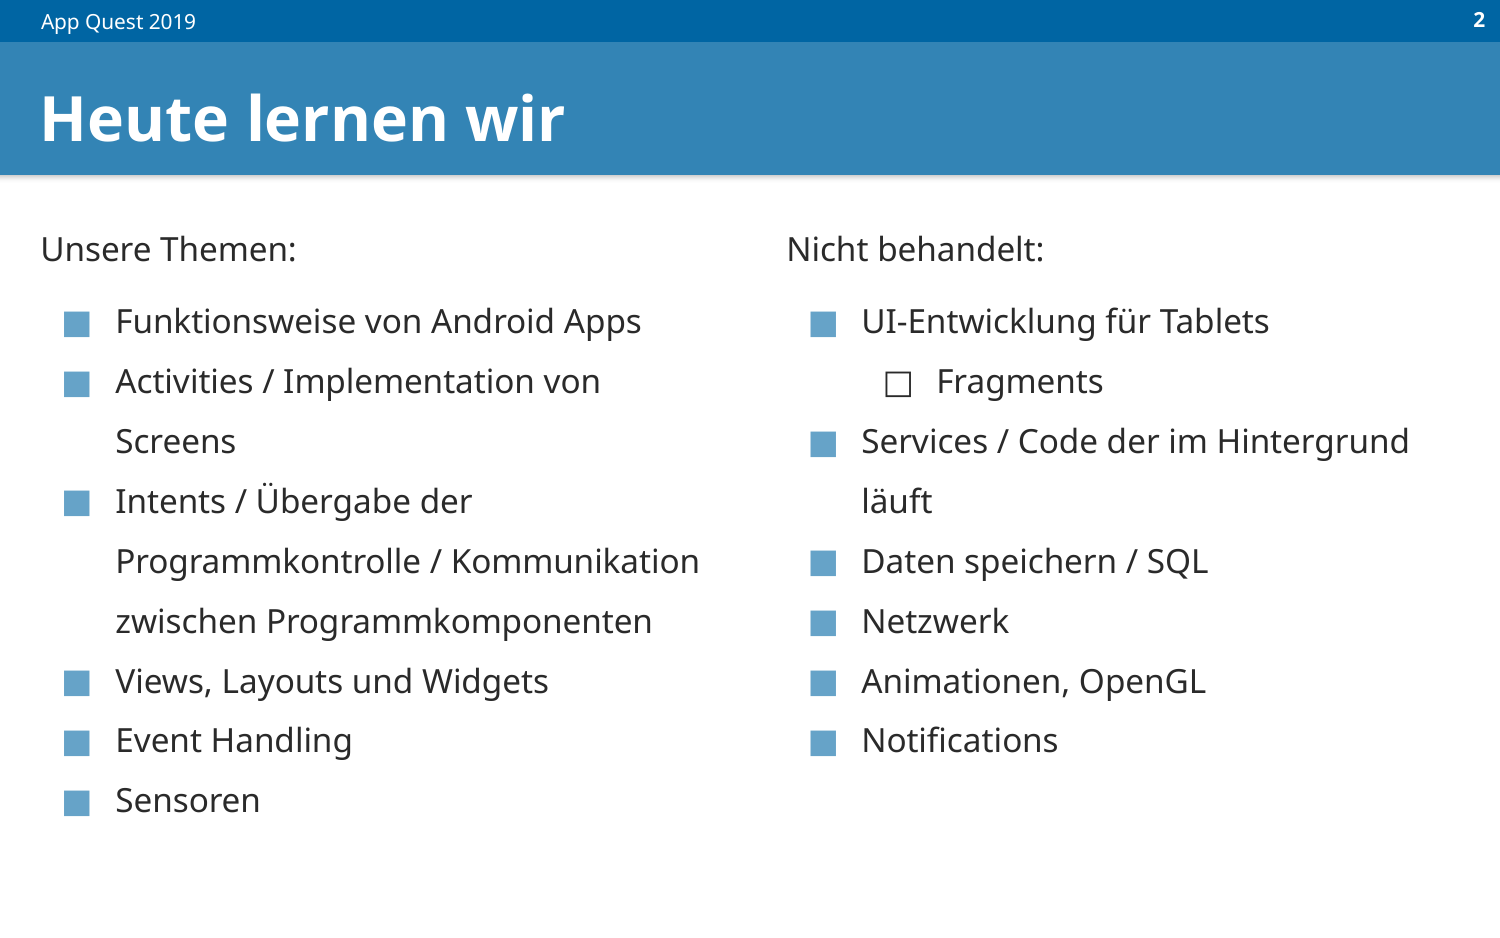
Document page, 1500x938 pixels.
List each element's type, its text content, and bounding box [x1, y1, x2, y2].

title Heute lernen wir [24, 42, 1488, 169]
list Unsere Themen: Funktionsweise von Android Apps Activities / Implementation von Screens Intents / Übergabe der Programmkontrolle / Kommunikation zwischen Programmkomponenten Views, Layouts und Widgets Event Handling Sensoren [25, 193, 742, 884]
list Nicht behandelt: UI-Entwicklung für Tablets Fragments Services / Code der im Hintergrund läuft Daten speichern / SQL Netzwerk Animationen, OpenGL Notifications [771, 193, 1488, 884]
slide_number ‹#› [1410, 0, 1500, 42]
picture [0, 0, 1500, 938]
